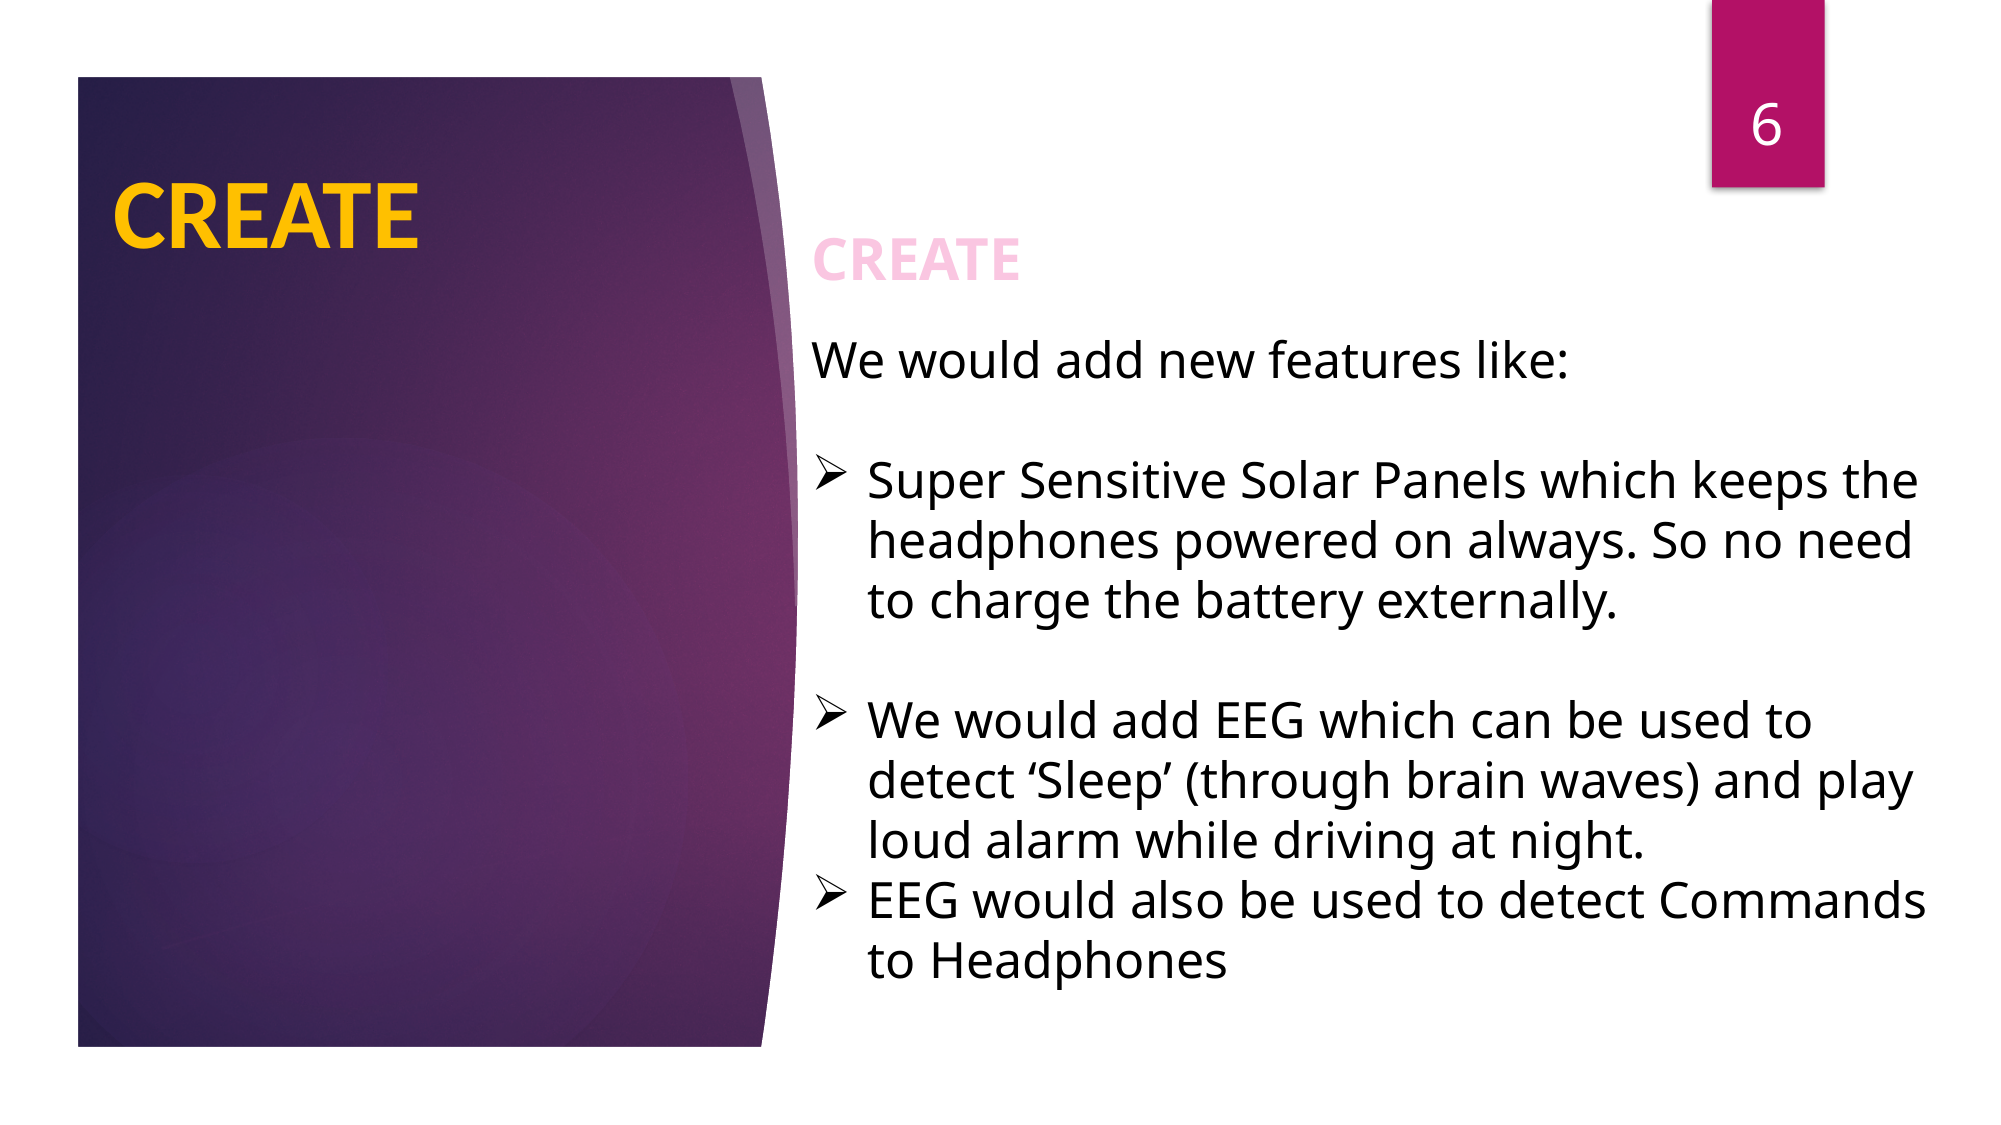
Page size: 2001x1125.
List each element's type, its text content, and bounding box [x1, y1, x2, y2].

slide_number 6 [1698, 48, 1836, 175]
text_box CREATE [98, 133, 736, 277]
text_box We would add new features like: Super Sensitive Solar Panels which keeps the headphones powered on always. So no need to charge the battery externally. We would add EEG which can be used to detect ‘Sleep’ (through brain waves) and play loud alarm while driving at night. EEG would also be used to detect Commands to Headphones [796, 320, 1980, 1056]
text_box CREATE [796, 214, 1411, 300]
